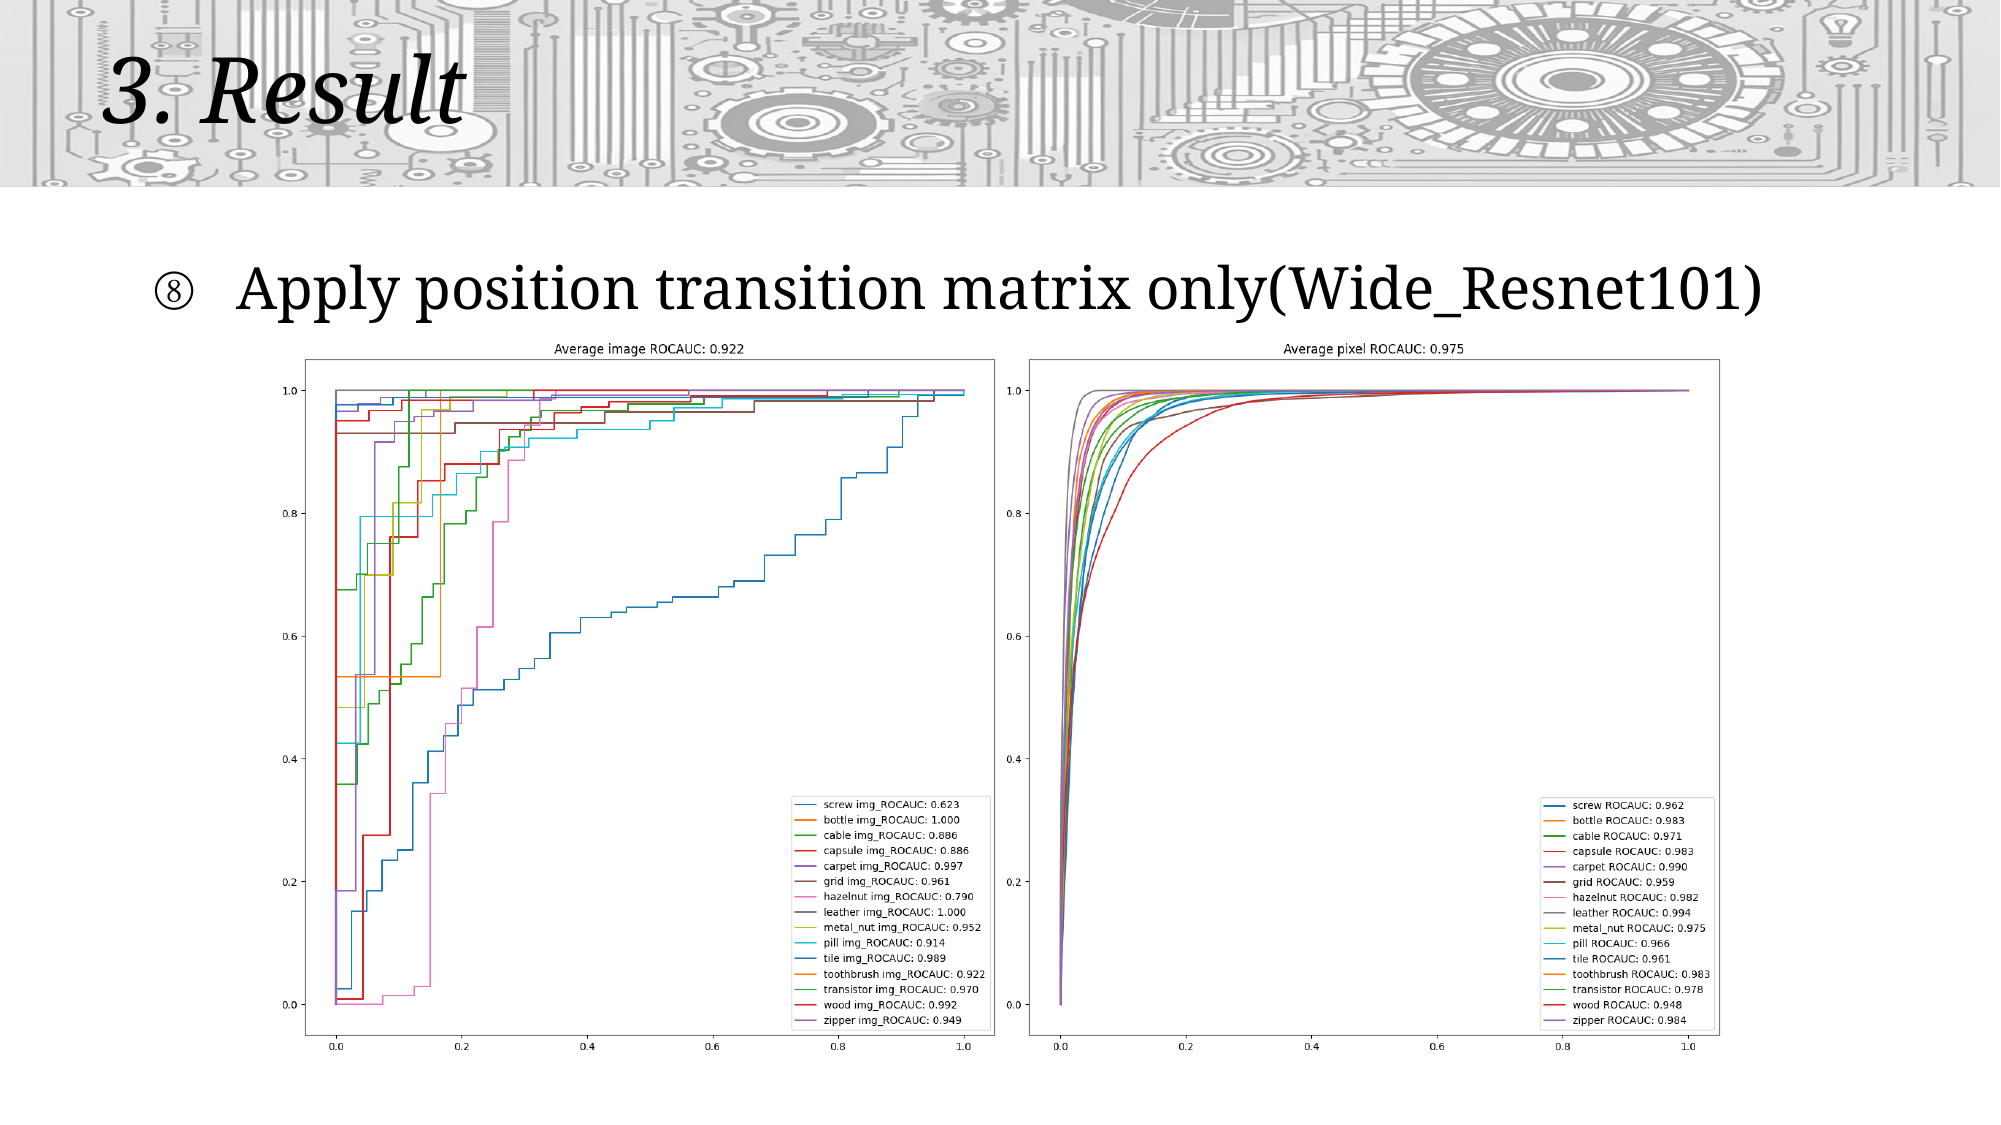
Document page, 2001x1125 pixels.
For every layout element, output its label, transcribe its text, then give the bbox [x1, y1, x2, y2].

text_box [1814, 0, 2000, 188]
picture [270, 332, 1730, 1063]
text_box 3. Result [88, 0, 1814, 188]
list Apply position transition matrix only(Wide_Resnet101) [137, 252, 1863, 1022]
text_box [0, 0, 88, 188]
